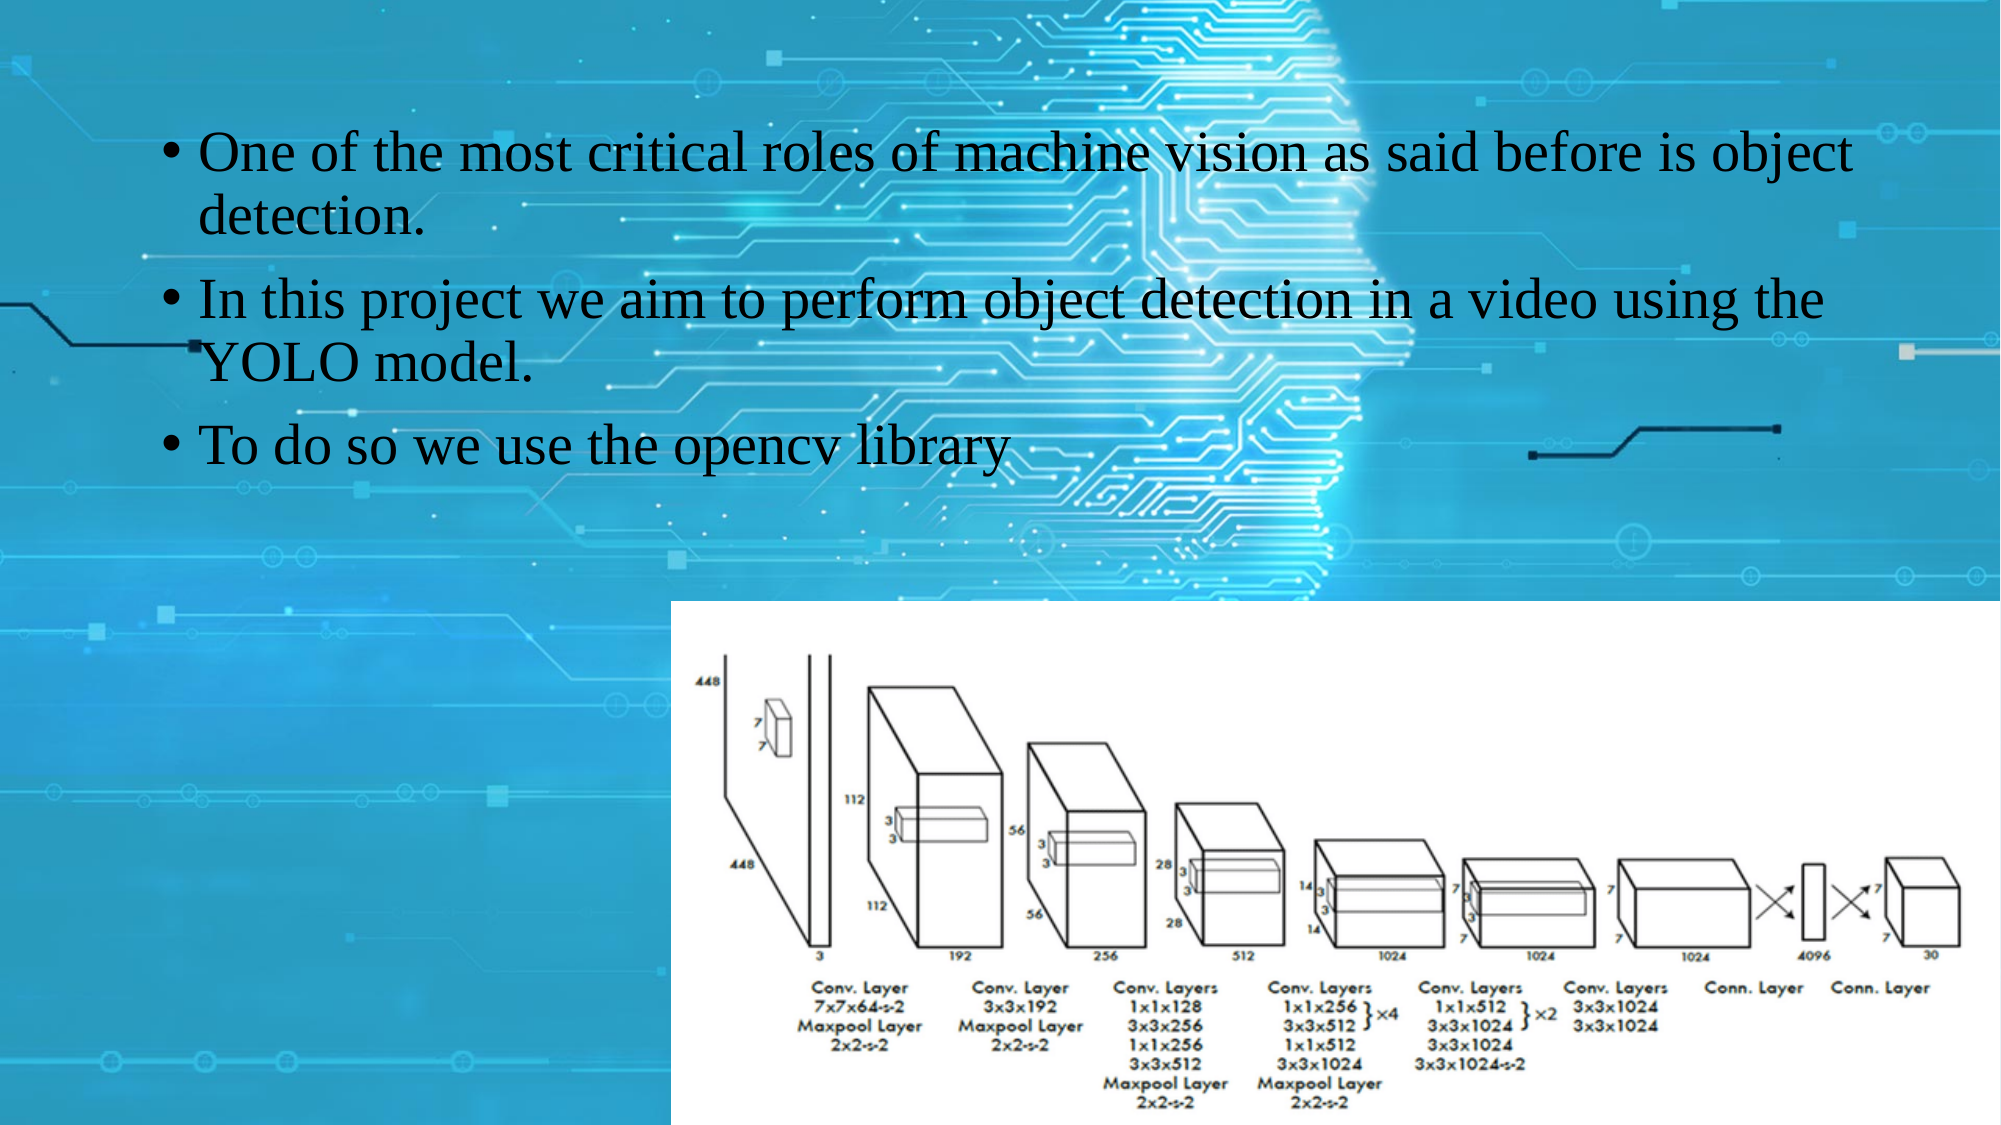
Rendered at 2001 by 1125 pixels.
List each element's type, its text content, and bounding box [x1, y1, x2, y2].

list One of the most critical roles of machine vision as said before is object detection. In this project we aim to perform object detection in a video using the YOLO model. To do so we use the opencv library [146, 114, 1872, 1014]
picture [0, 0, 2001, 1125]
